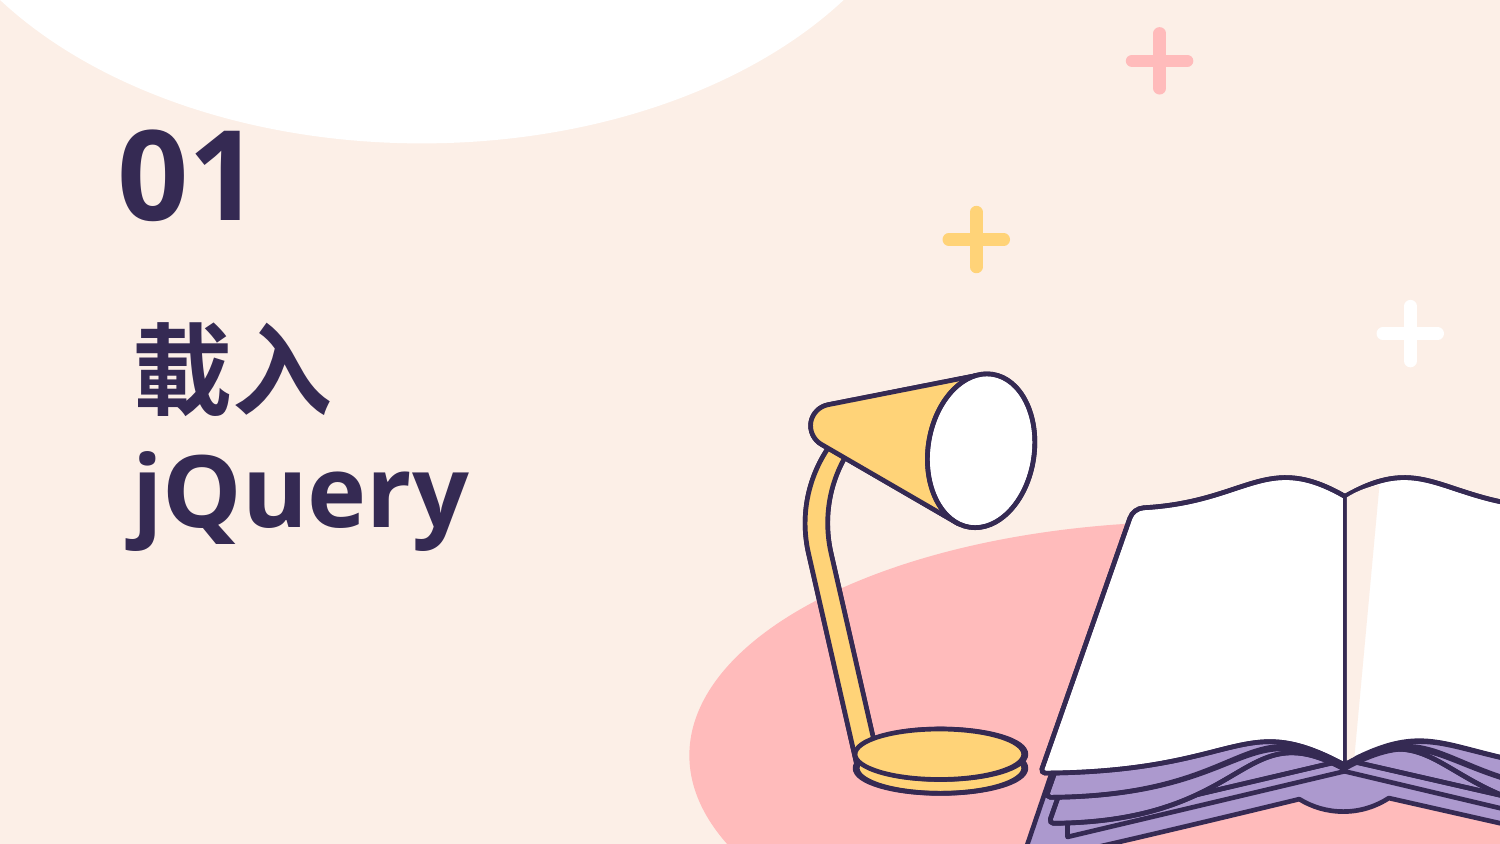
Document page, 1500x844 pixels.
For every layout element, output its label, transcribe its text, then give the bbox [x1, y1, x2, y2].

title 載入 jQuery [117, 333, 689, 523]
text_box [799, 369, 1041, 794]
title 01 [117, 133, 294, 223]
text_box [1022, 450, 1500, 844]
